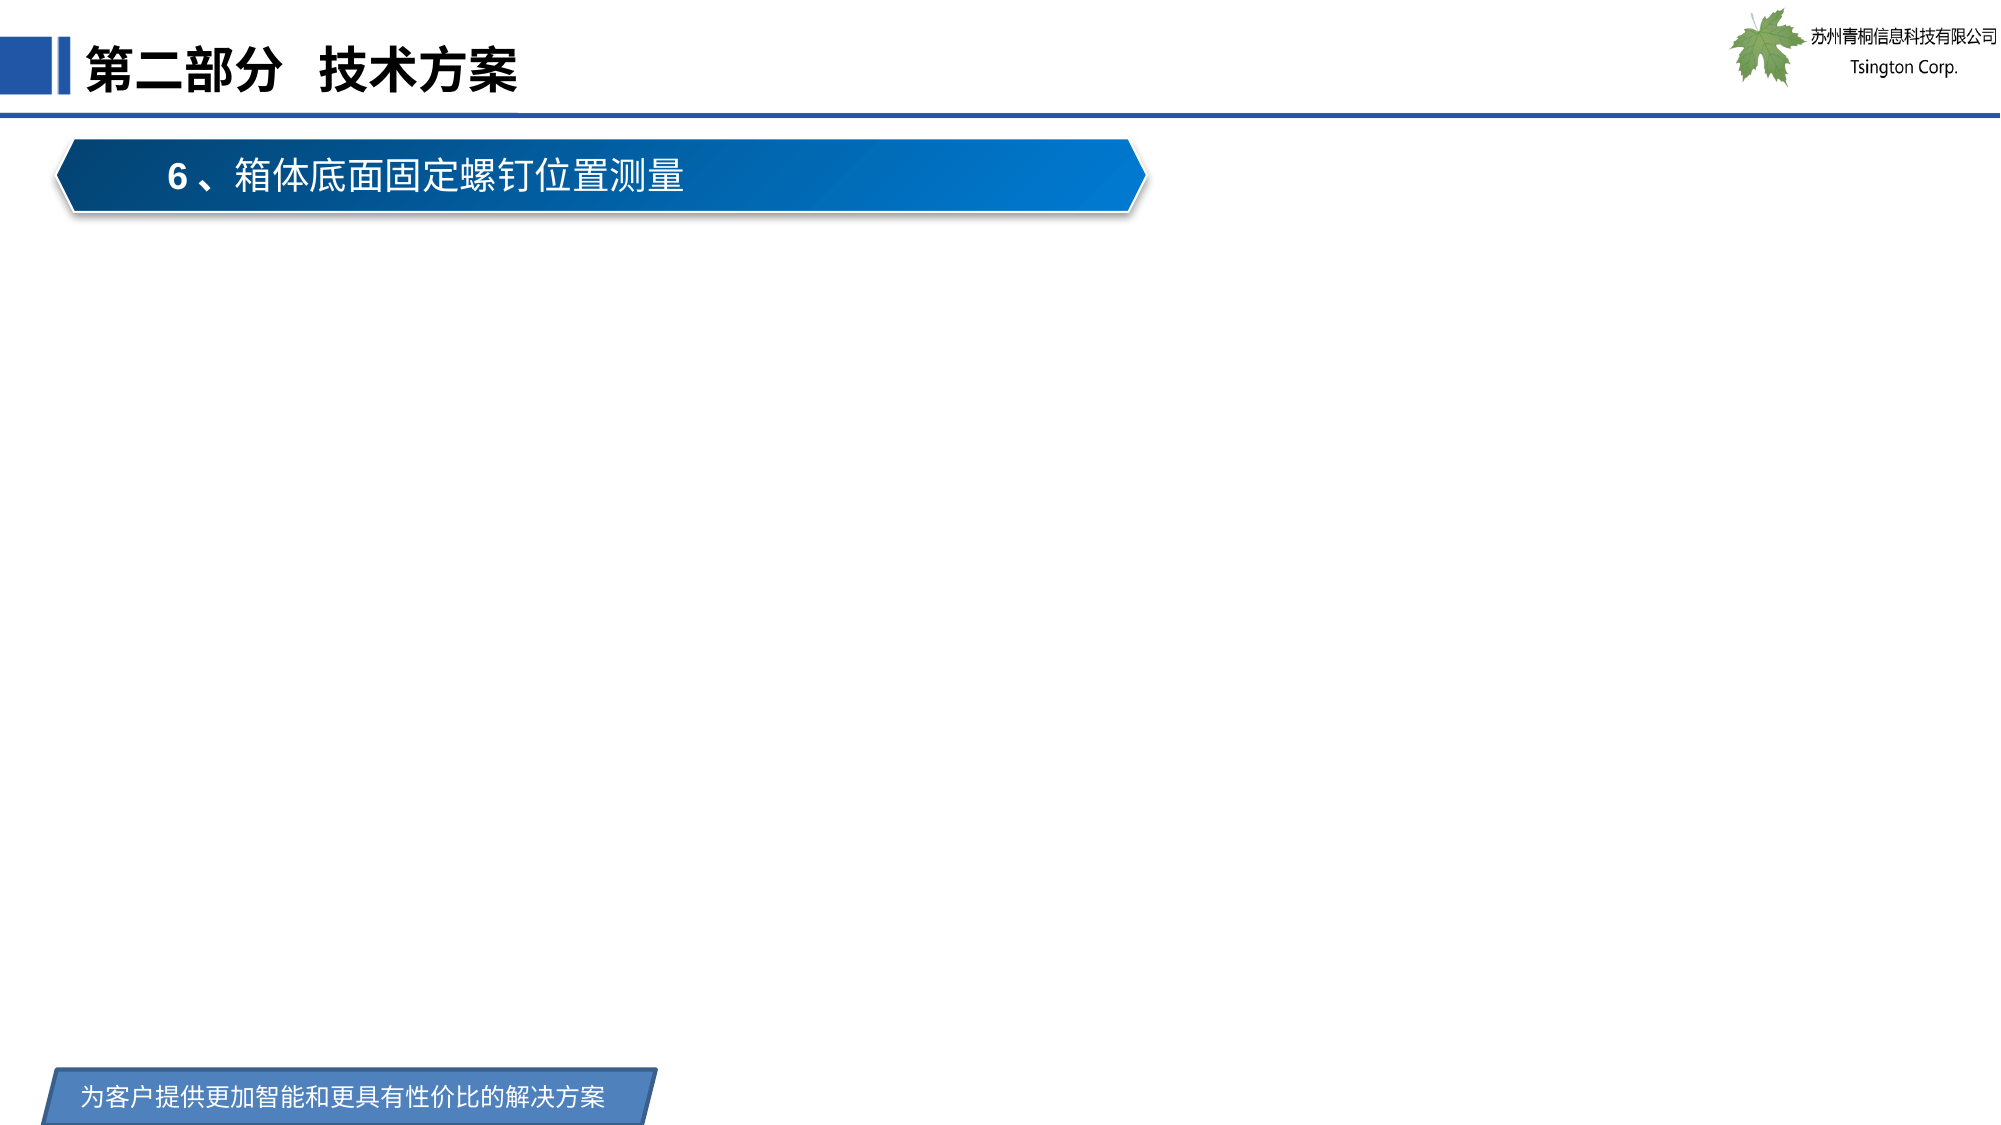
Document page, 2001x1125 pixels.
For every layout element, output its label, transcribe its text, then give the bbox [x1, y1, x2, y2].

picture [0, 0, 2000, 146]
text_box 6、箱体底面固定螺钉位置测量 [54, 137, 1148, 213]
text_box 第二部分 技术方案 [69, 31, 1131, 107]
